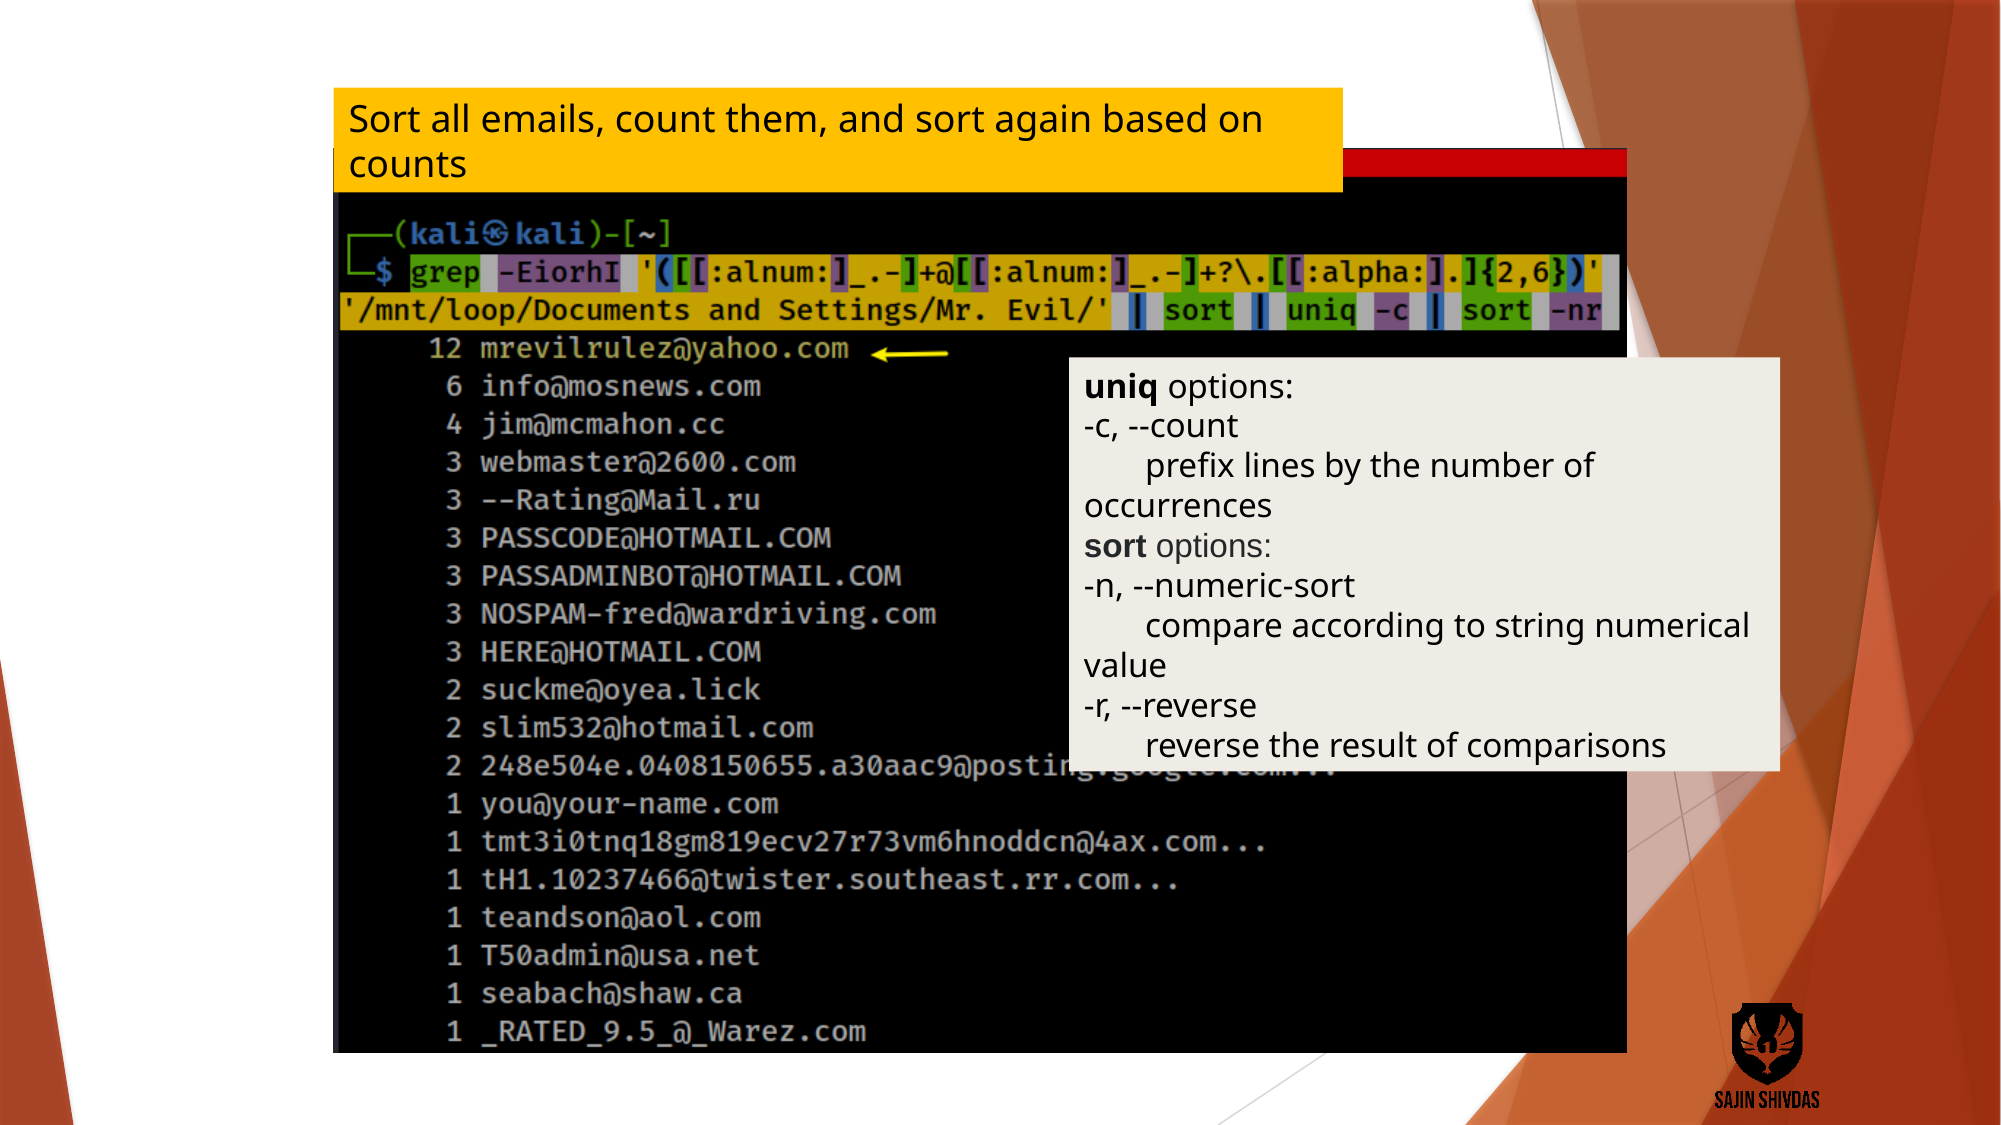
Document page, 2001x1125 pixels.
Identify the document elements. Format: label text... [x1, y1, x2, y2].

text_box Sort all emails, count them, and sort again based on counts [333, 87, 1343, 147]
text_box uniq options: -c, --count prefix lines by the number of occurrences sort options: -n, --numeric-sort compare according to string numerical value -r, --reverse reverse the result of comparisons [1631, 357, 1781, 772]
picture [1703, 992, 1834, 1122]
picture [333, 147, 1627, 1054]
